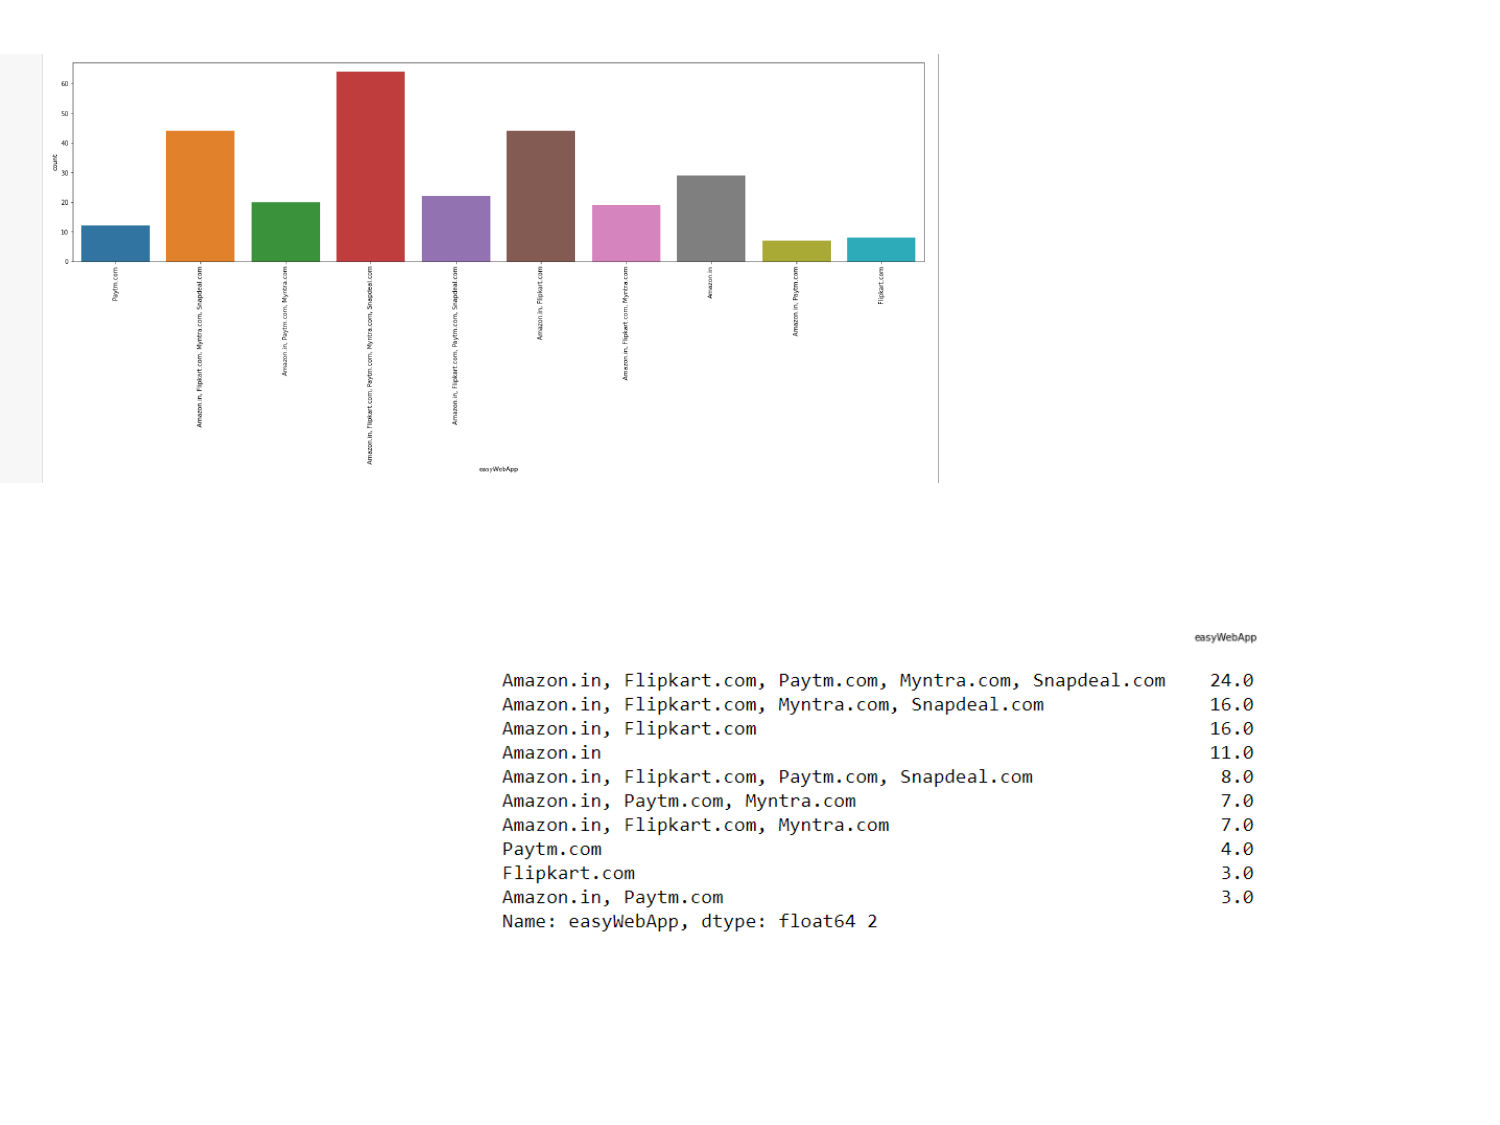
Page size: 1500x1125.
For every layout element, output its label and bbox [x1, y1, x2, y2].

picture [470, 633, 1411, 943]
picture [0, 54, 941, 483]
